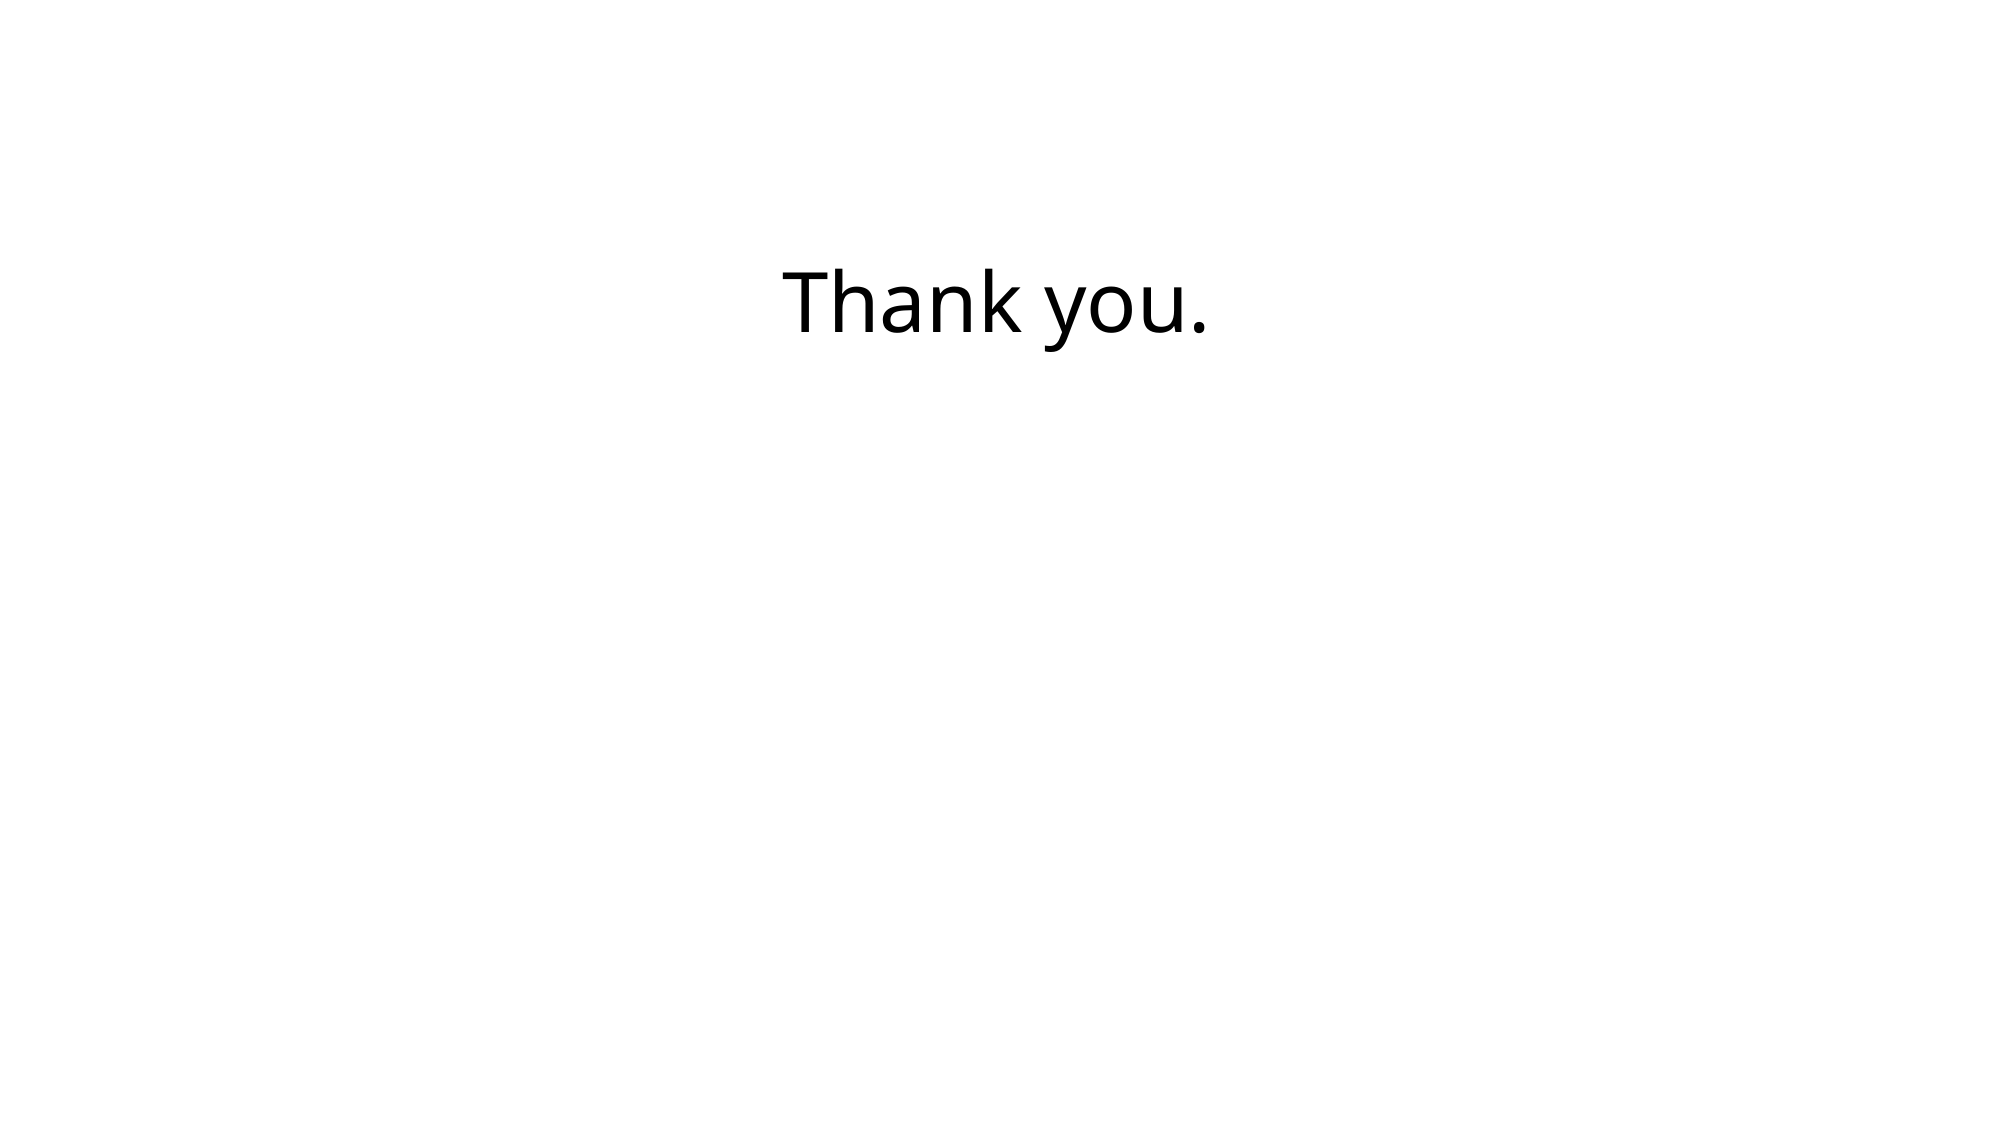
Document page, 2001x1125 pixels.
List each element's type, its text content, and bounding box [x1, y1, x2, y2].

title Thank you. [33, 224, 1960, 388]
